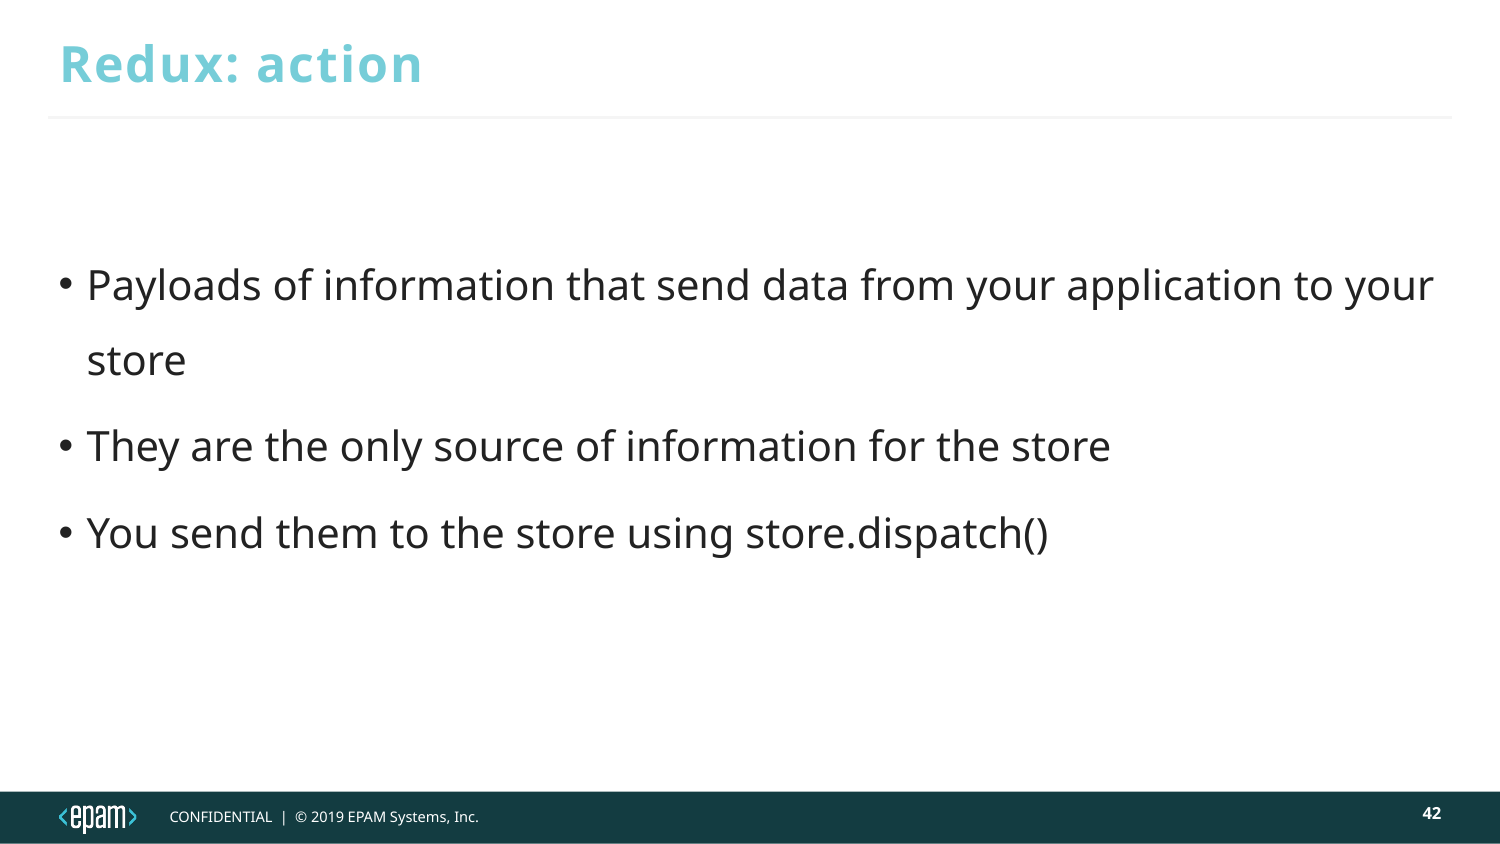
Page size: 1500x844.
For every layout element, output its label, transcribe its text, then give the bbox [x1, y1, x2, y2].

slide_number 42 [1216, 791, 1442, 844]
list Payloads of information that send data from your application to your store They are the only source of information for the store You send them to the store using store.dispatch() [58, 233, 1442, 735]
title Redux: action [59, 37, 1442, 87]
